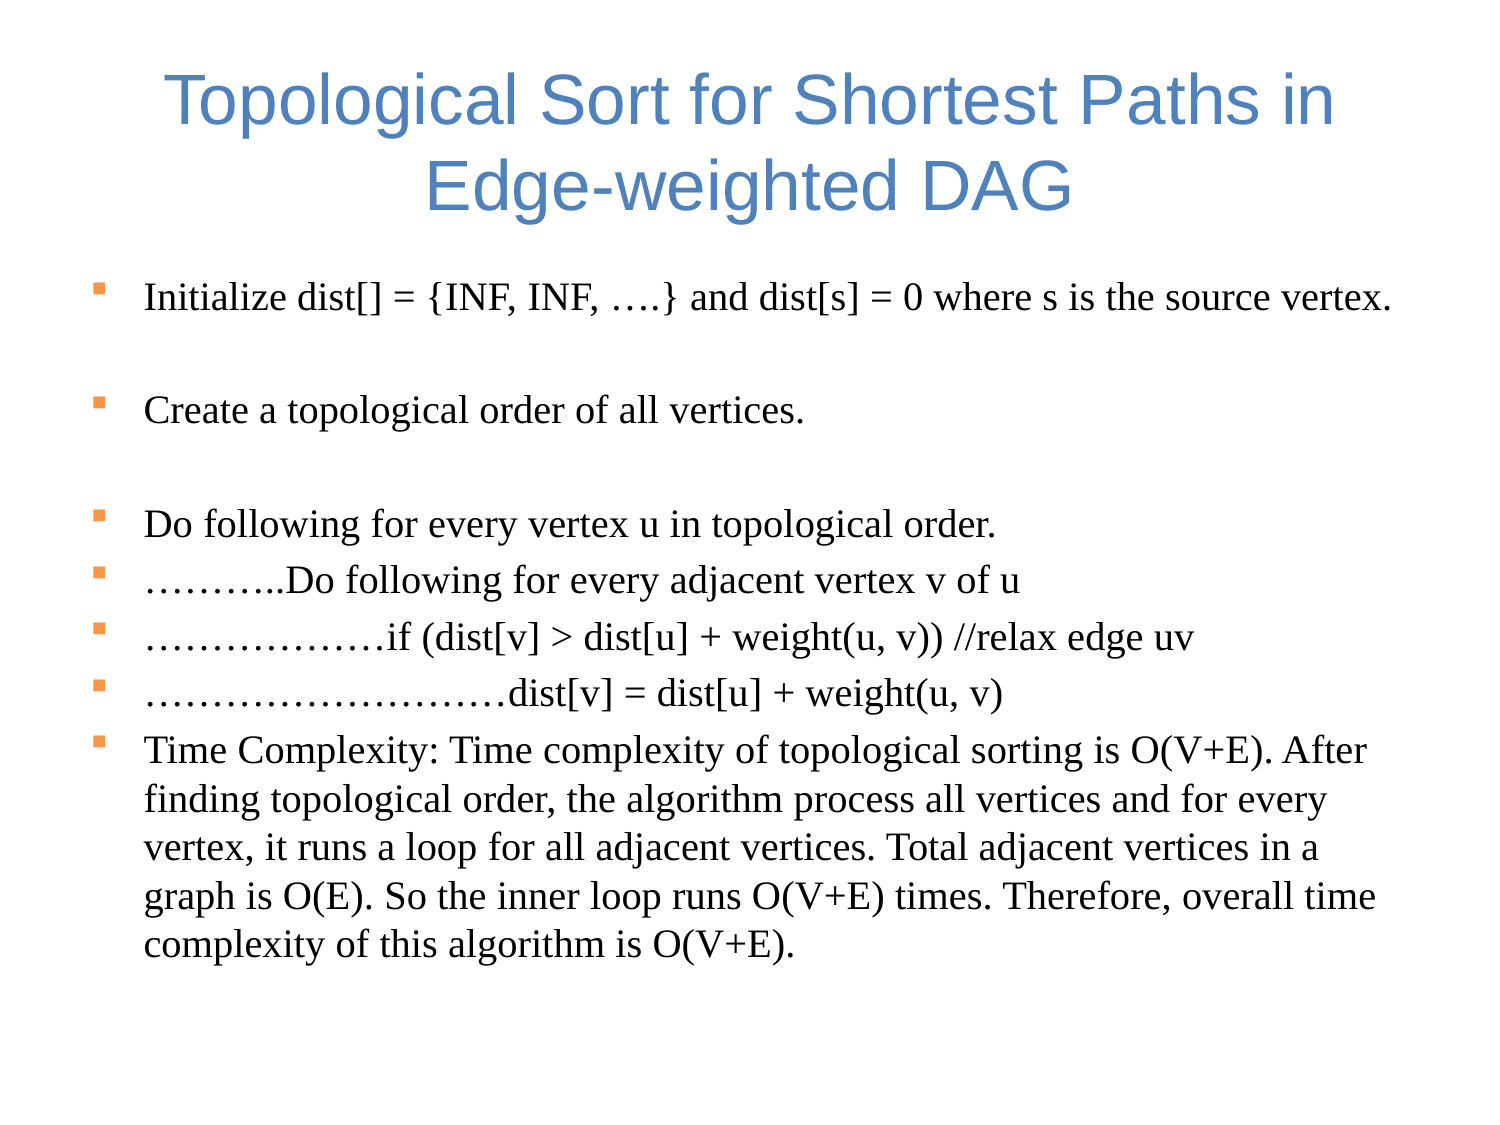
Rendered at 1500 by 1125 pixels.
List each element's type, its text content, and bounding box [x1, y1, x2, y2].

list Initialize dist[] = {INF, INF, ….} and dist[s] = 0 where s is the source vertex. Create a topological order of all vertices. Do following for every vertex u in topological order. ………..Do following for every adjacent vertex v of u ………………if (dist[v] > dist[u] + weight(u, v)) //relax edge uv ………………………dist[v] = dist[u] + weight(u, v) Time Complexity: Time complexity of topological sorting is O(V+E). After finding topological order, the algorithm process all vertices and for every vertex, it runs a loop for all adjacent vertices. Total adjacent vertices in a graph is O(E). So the inner loop runs O(V+E) times. Therefore, overall time complexity of this algorithm is O(V+E). [75, 262, 1425, 1005]
title Topological Sort for Shortest Paths in Edge-weighted DAG [75, 45, 1425, 233]
